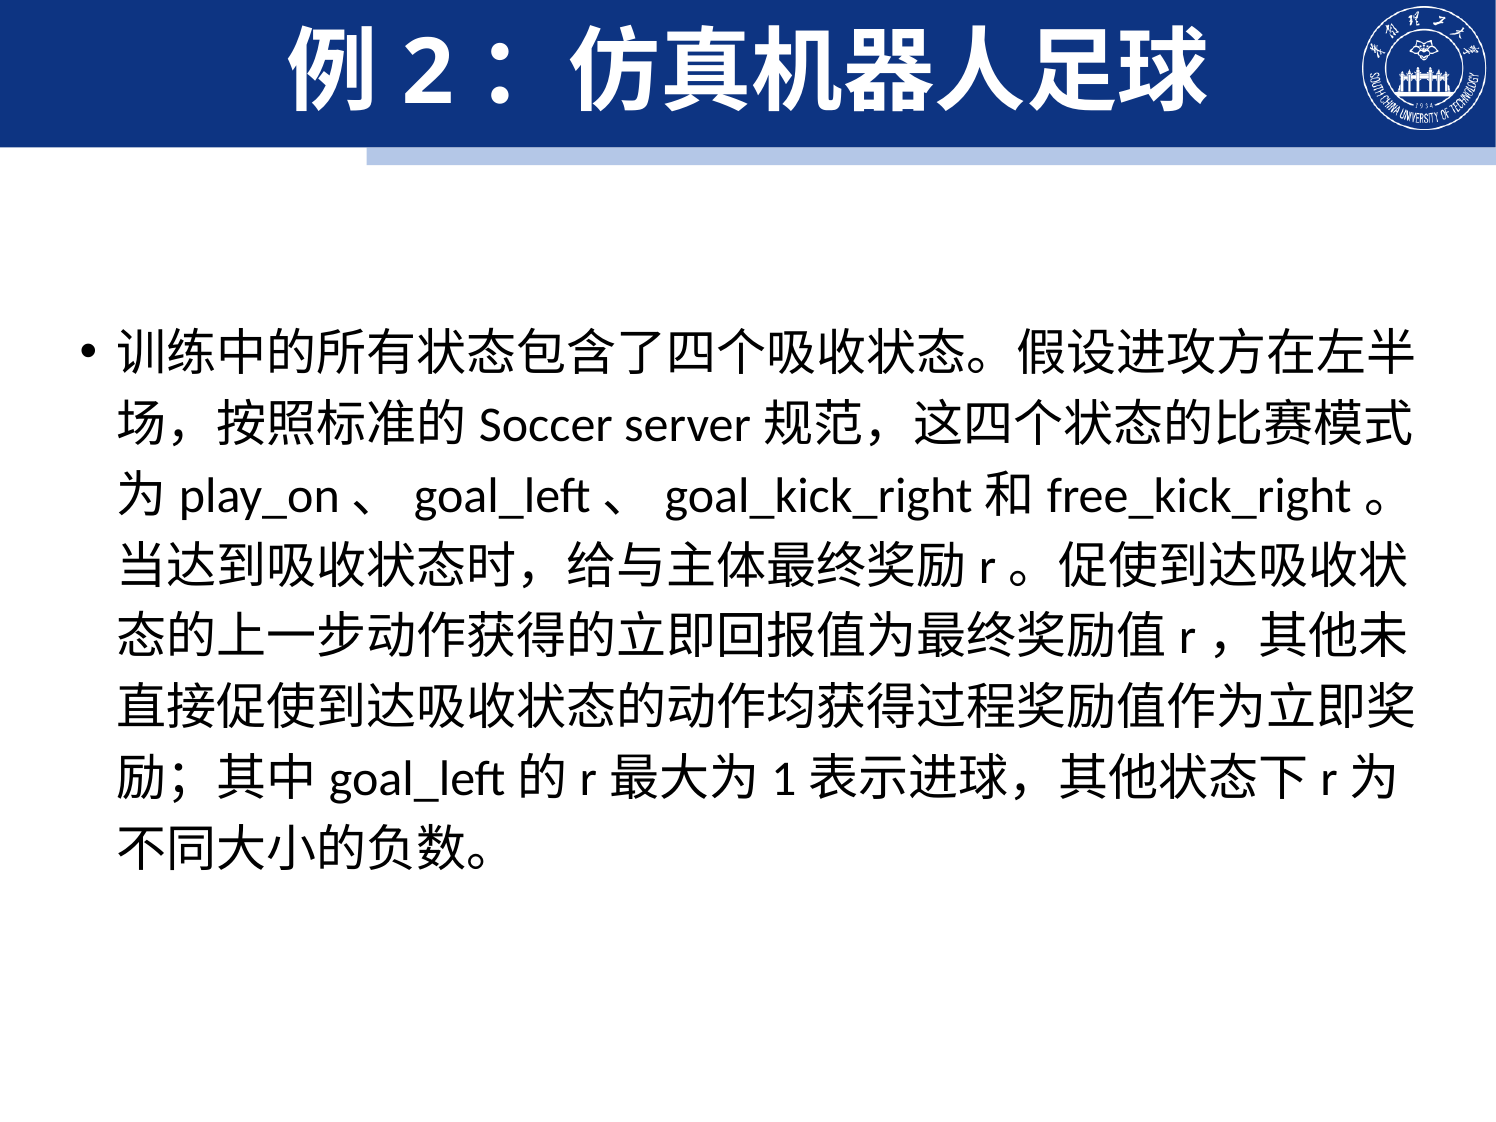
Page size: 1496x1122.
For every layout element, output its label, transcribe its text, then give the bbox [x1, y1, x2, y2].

title 例2：仿真机器人足球 [102, 17, 1393, 235]
text_box 训练中的所有状态包含了四个吸收状态。假设进攻方在左半场，按照标准的Soccer server规范，这四个状态的比赛模式为play_on、goal_left、goal_kick_right和free_kick_right。当达到吸收状态时，给与主体最终奖励r。促使到达吸收状态的上一步动作获得的立即回报值为最终奖励值r，其他未直接促使到达吸收状态的动作均获得过程奖励值作为立即奖励；其中goal_left的r最大为1表示进球，其他状态下r为不同大小的负数。 [64, 302, 1435, 870]
picture [1354, 0, 1496, 148]
